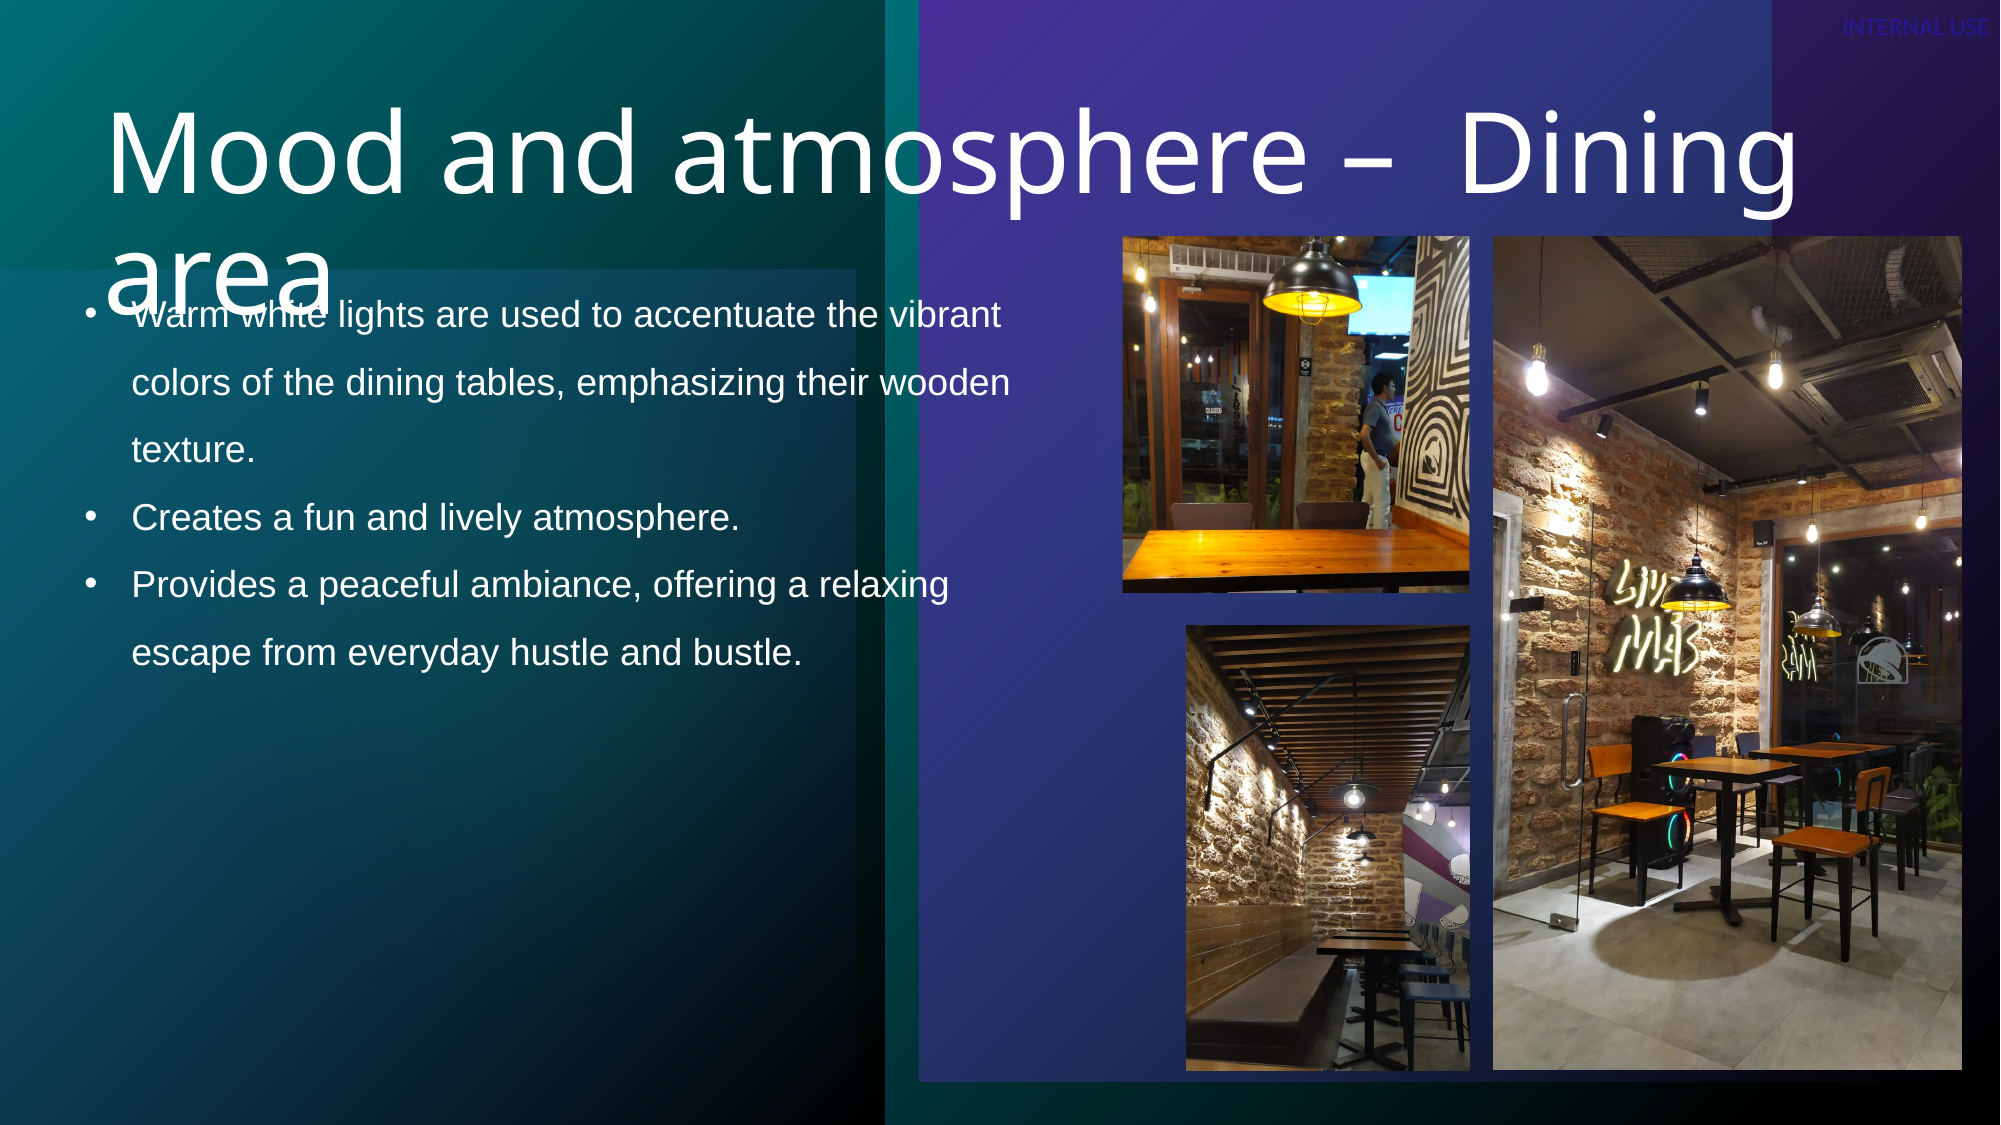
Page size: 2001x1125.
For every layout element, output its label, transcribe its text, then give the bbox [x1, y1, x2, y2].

text_box Warm white lights are used to accentuate the vibrant colors of the dining tables, emphasizing their wooden texture. Creates a fun and lively atmosphere. Provides a peaceful ambiance, offering a relaxing escape from everyday hustle and bustle. [69, 260, 1056, 681]
title Mood and atmosphere – Dining area [88, 88, 1910, 386]
picture [1122, 236, 1470, 593]
picture [1186, 625, 1470, 1071]
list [1493, 236, 1962, 1070]
